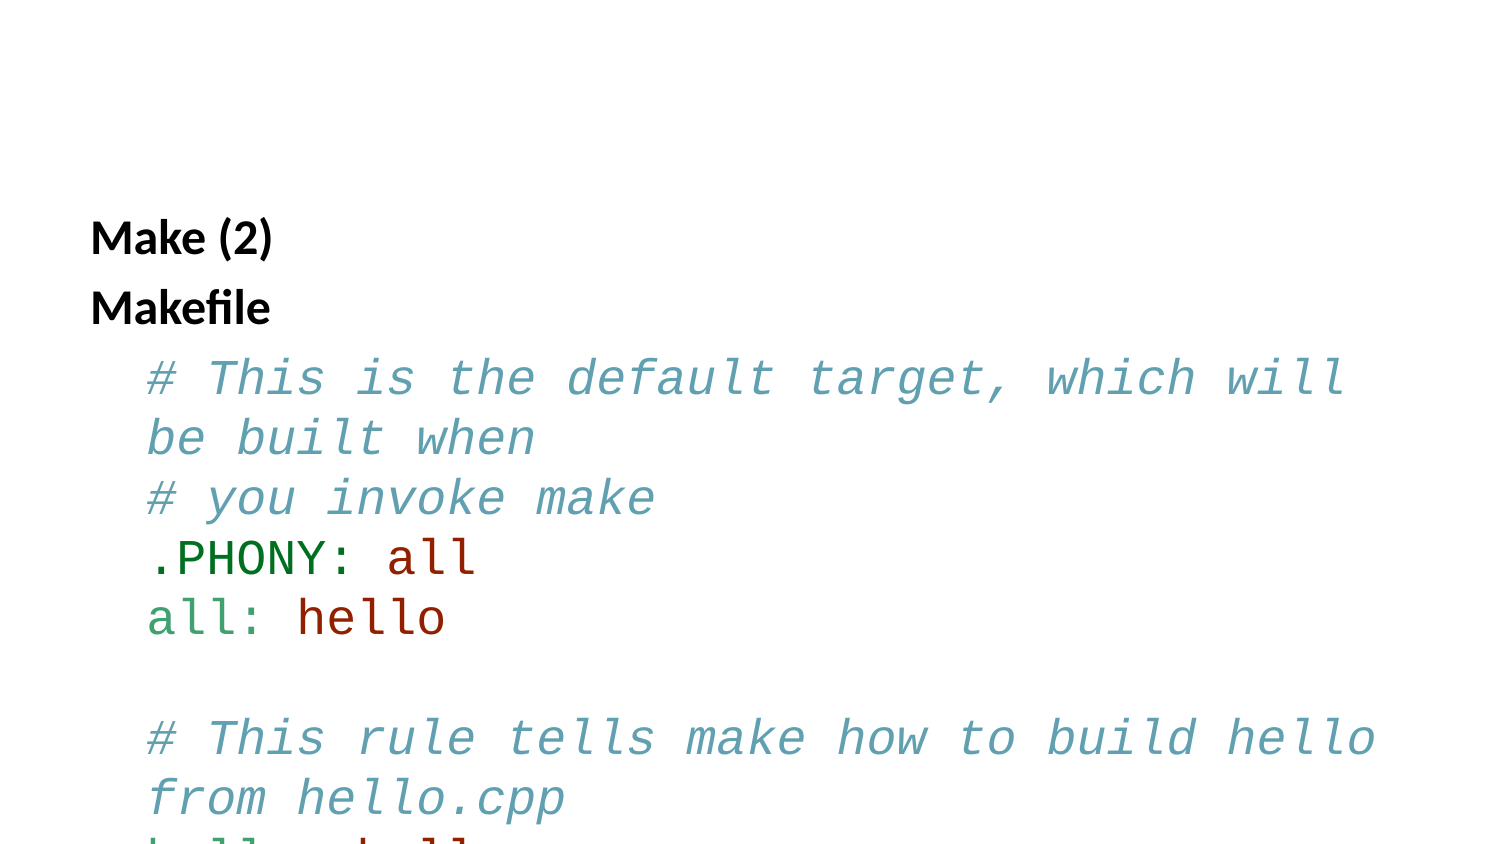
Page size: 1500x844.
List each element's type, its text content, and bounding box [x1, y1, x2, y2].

list Make (2) Makefile # This is the default target, which will be built when # you invoke make .PHONY: all all: hello # This rule tells make how to build hello from hello.cpp hello: hello.c g++ -o hello hello.c # This rule tells make to copy hello to the binaries subdirectory, # creating it if necessary .PHONY: install install: mkdir -p binaries cp -p hello binaries # This rule tells make to delete hello and hello.o .PHONY: clean clean: rm -f hello [75, 196, 1425, 754]
